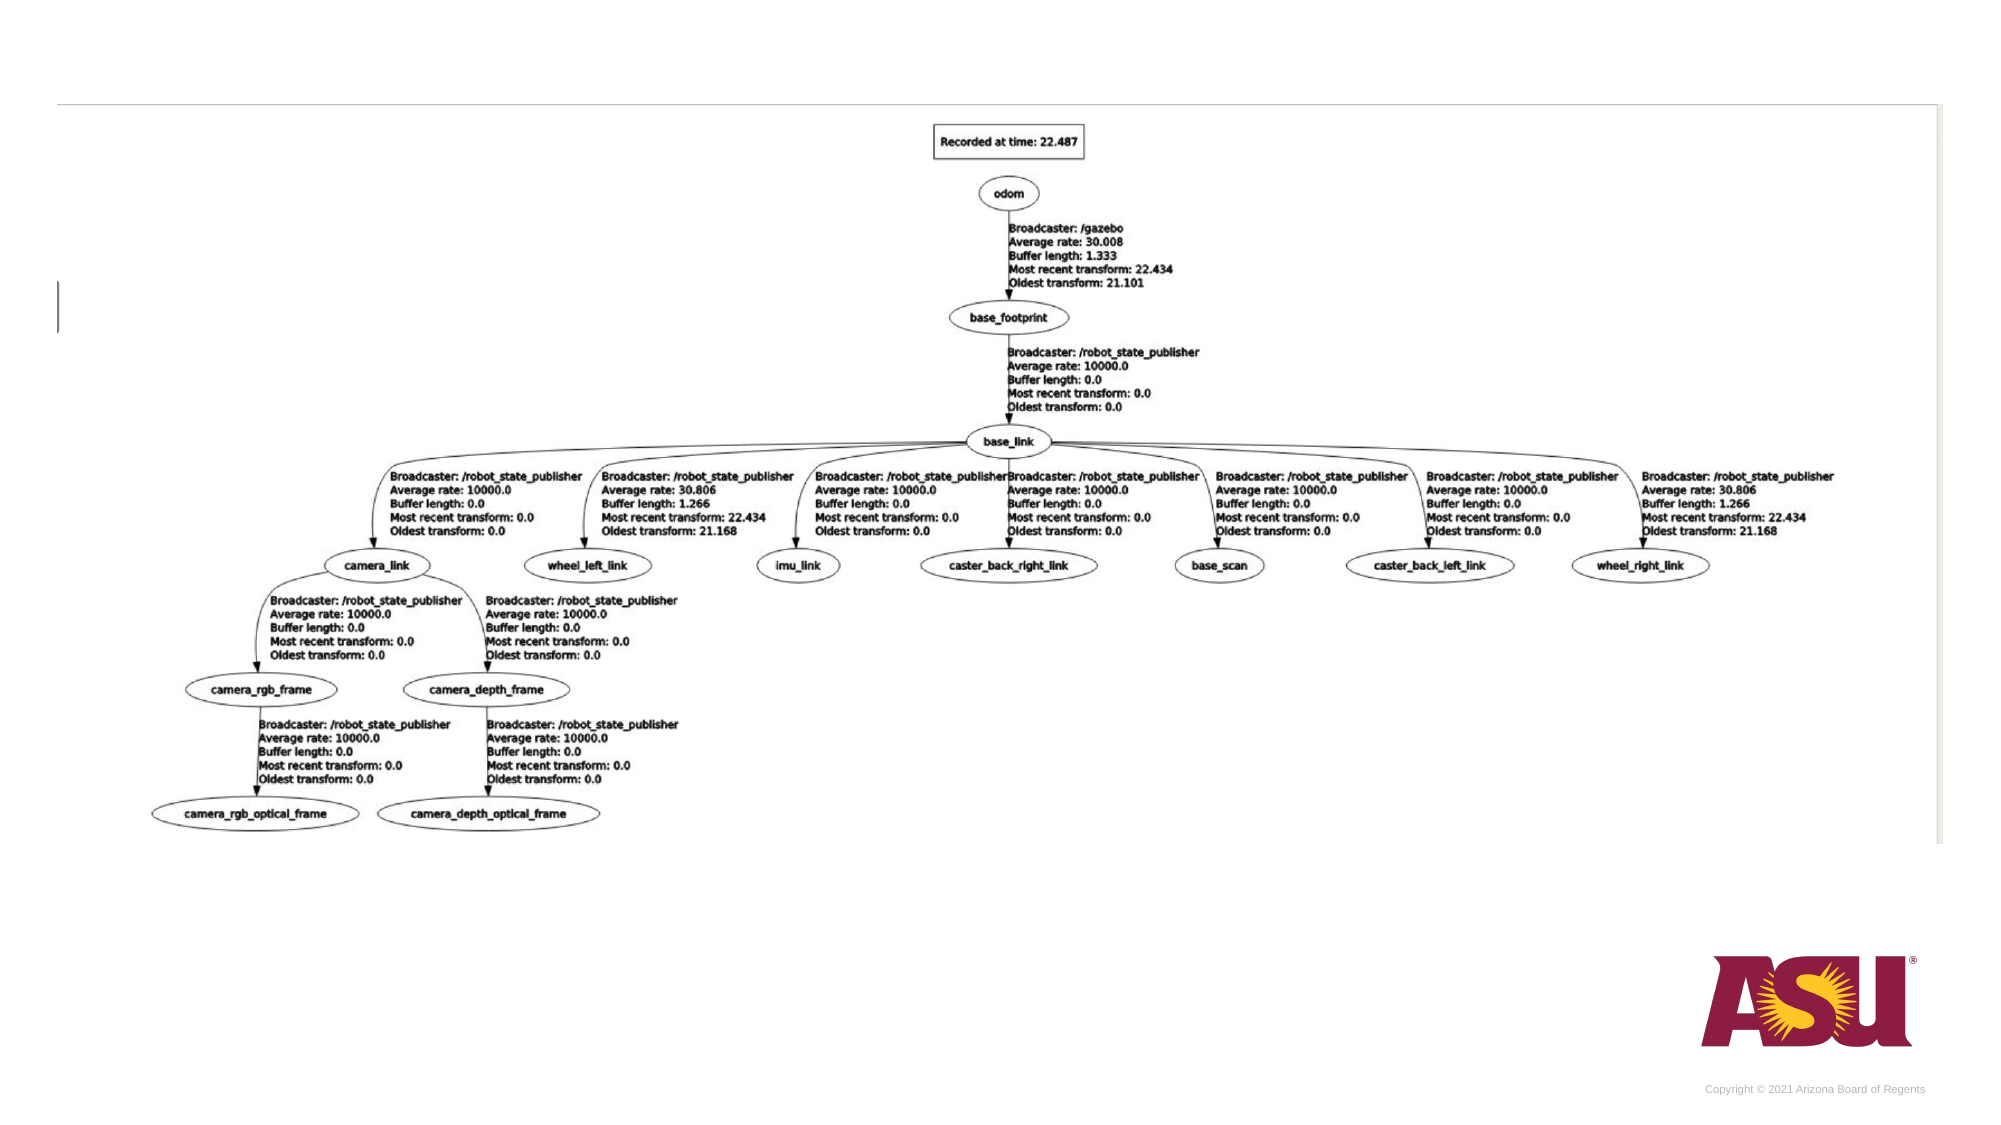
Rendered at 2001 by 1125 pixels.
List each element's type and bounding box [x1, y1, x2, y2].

picture [1656, 911, 1930, 1091]
picture [56, 104, 1944, 844]
